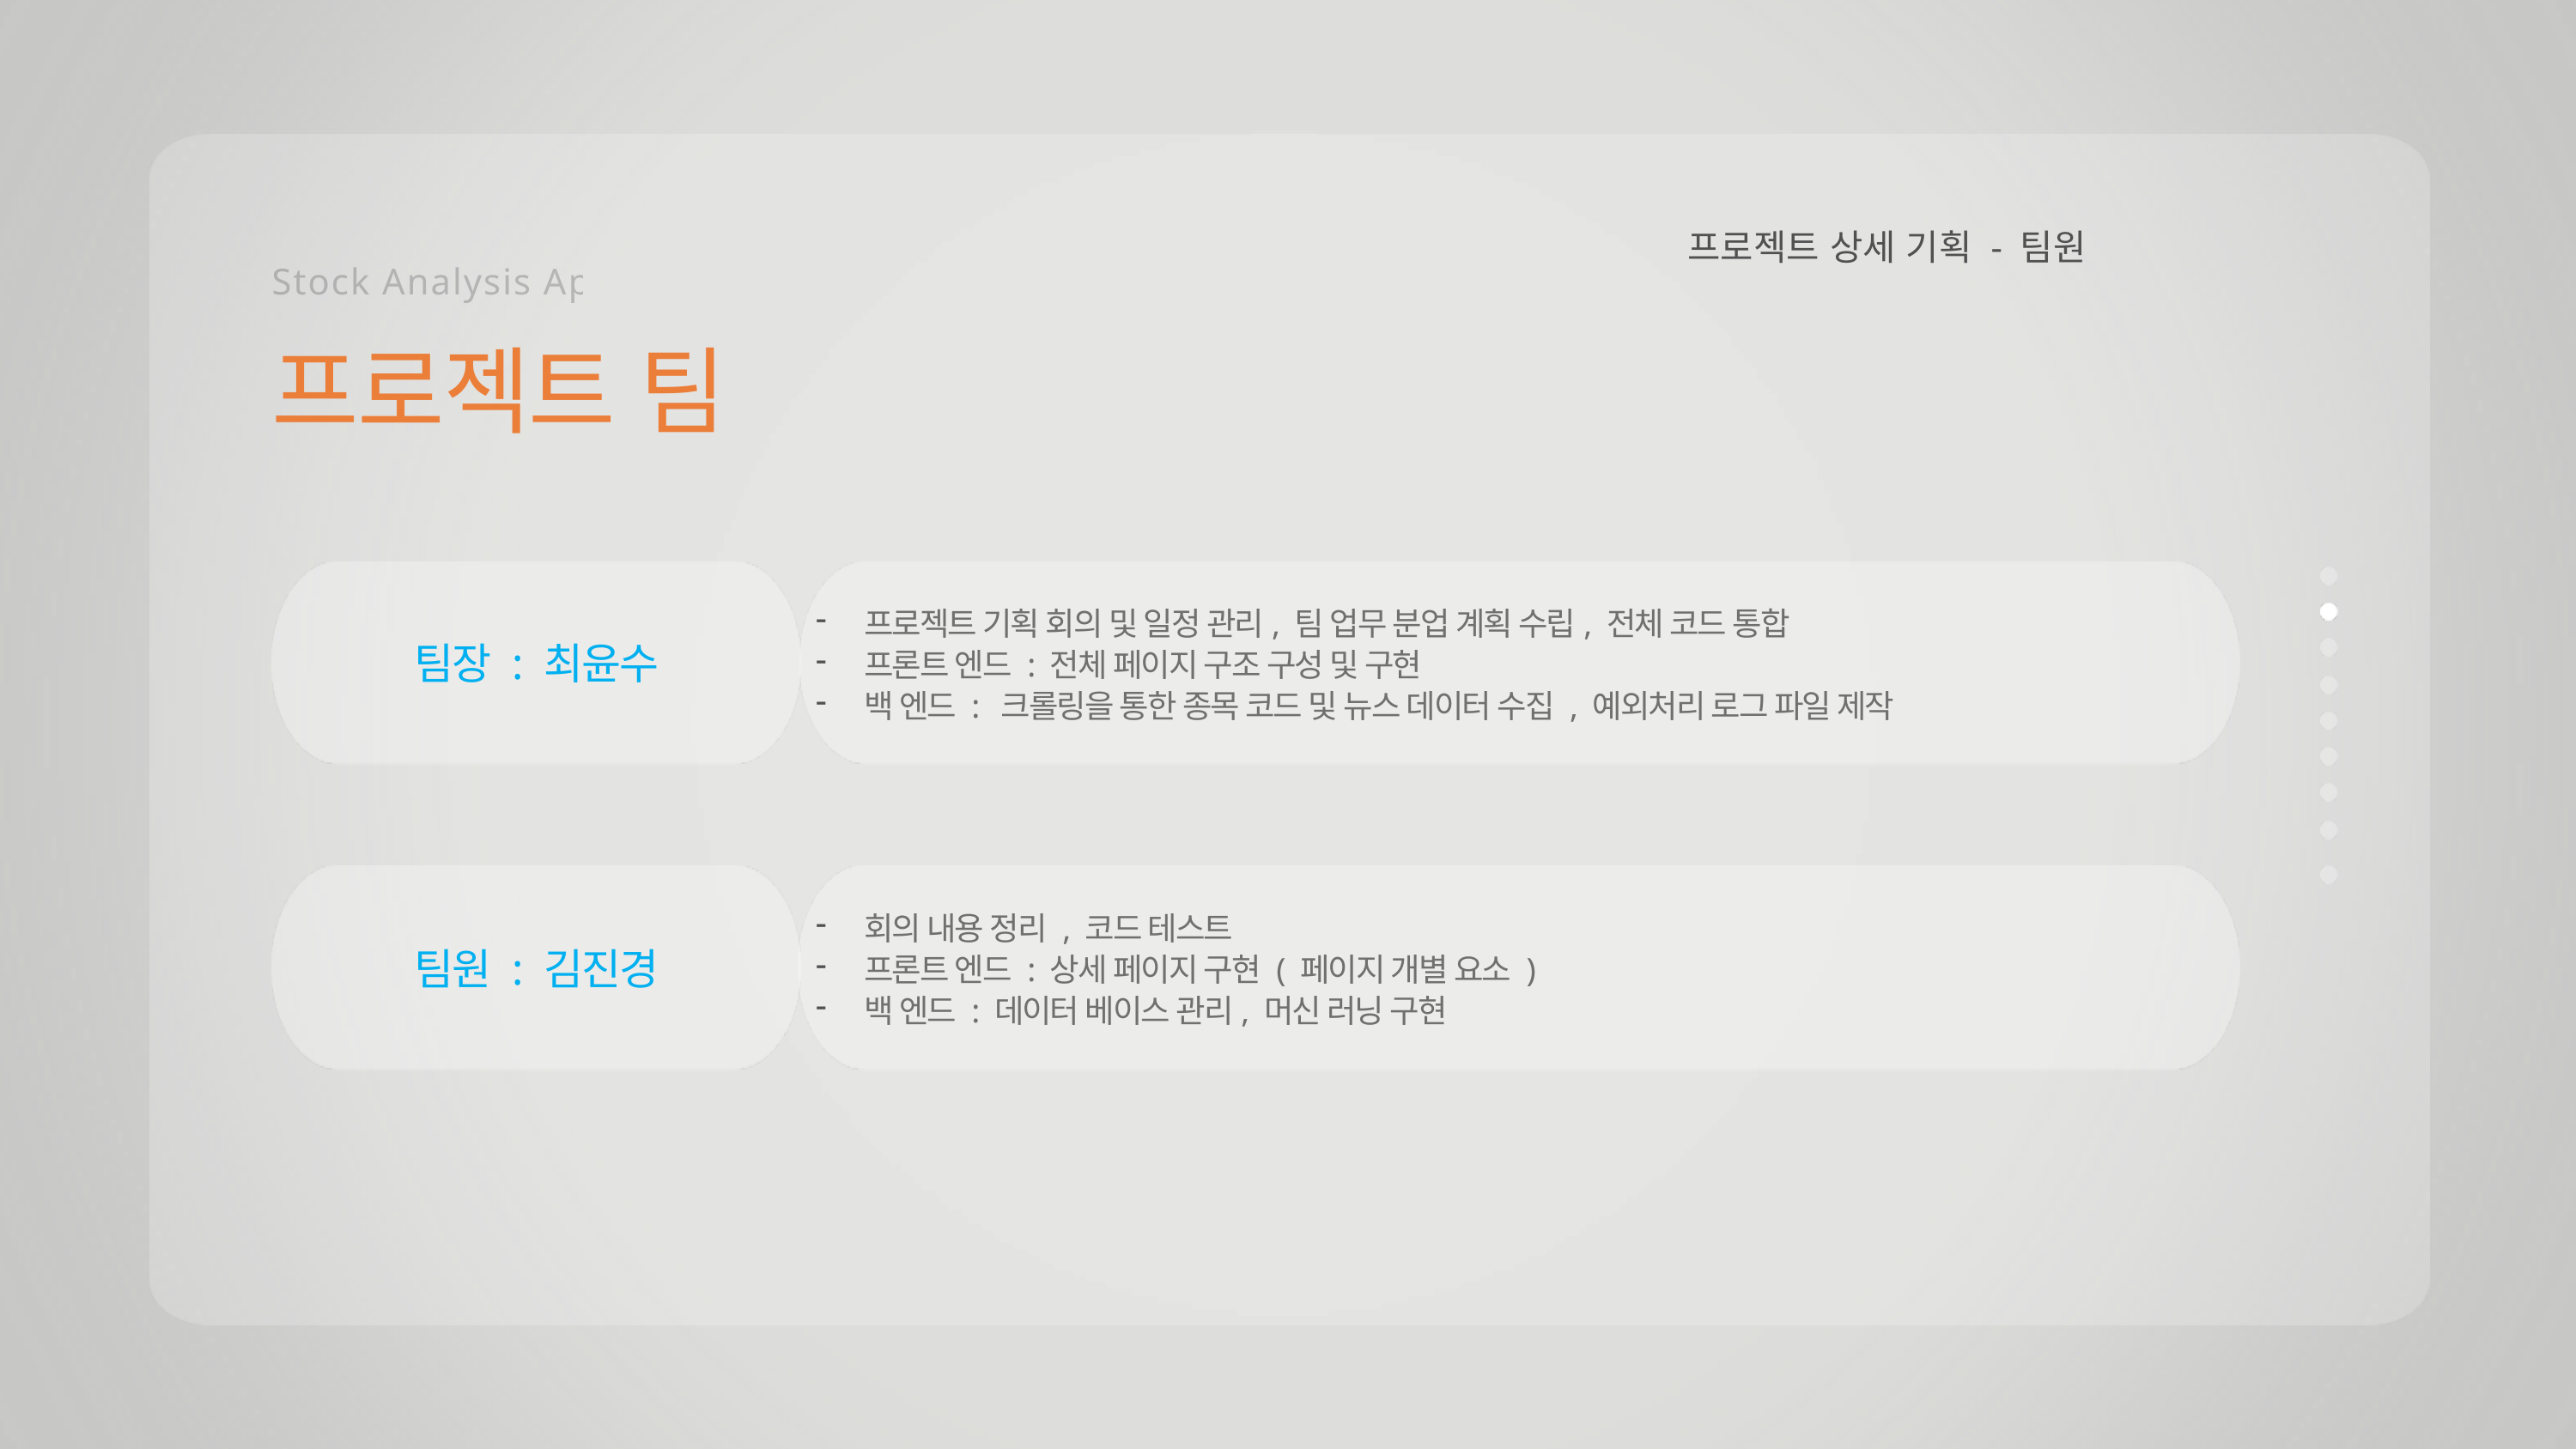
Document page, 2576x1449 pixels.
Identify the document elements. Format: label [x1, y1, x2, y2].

text_box [271, 561, 2240, 766]
picture [0, 0, 2576, 1449]
text_box [271, 864, 2240, 1071]
